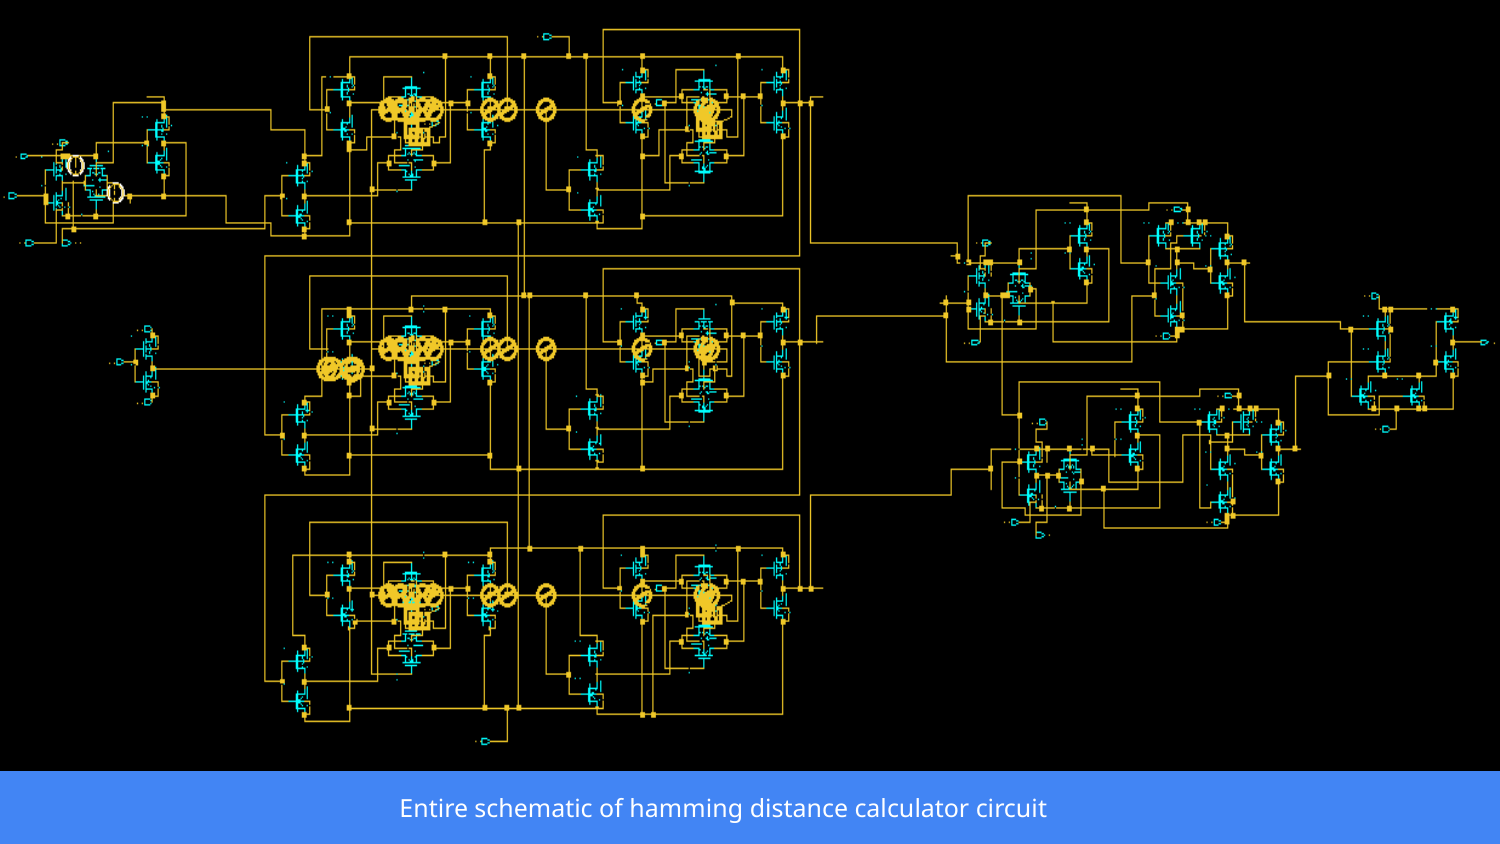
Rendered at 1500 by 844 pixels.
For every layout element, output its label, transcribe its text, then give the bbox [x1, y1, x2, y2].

list Entire schematic of hamming distance calculator circuit [9, 780, 1385, 844]
picture [0, 0, 1500, 771]
